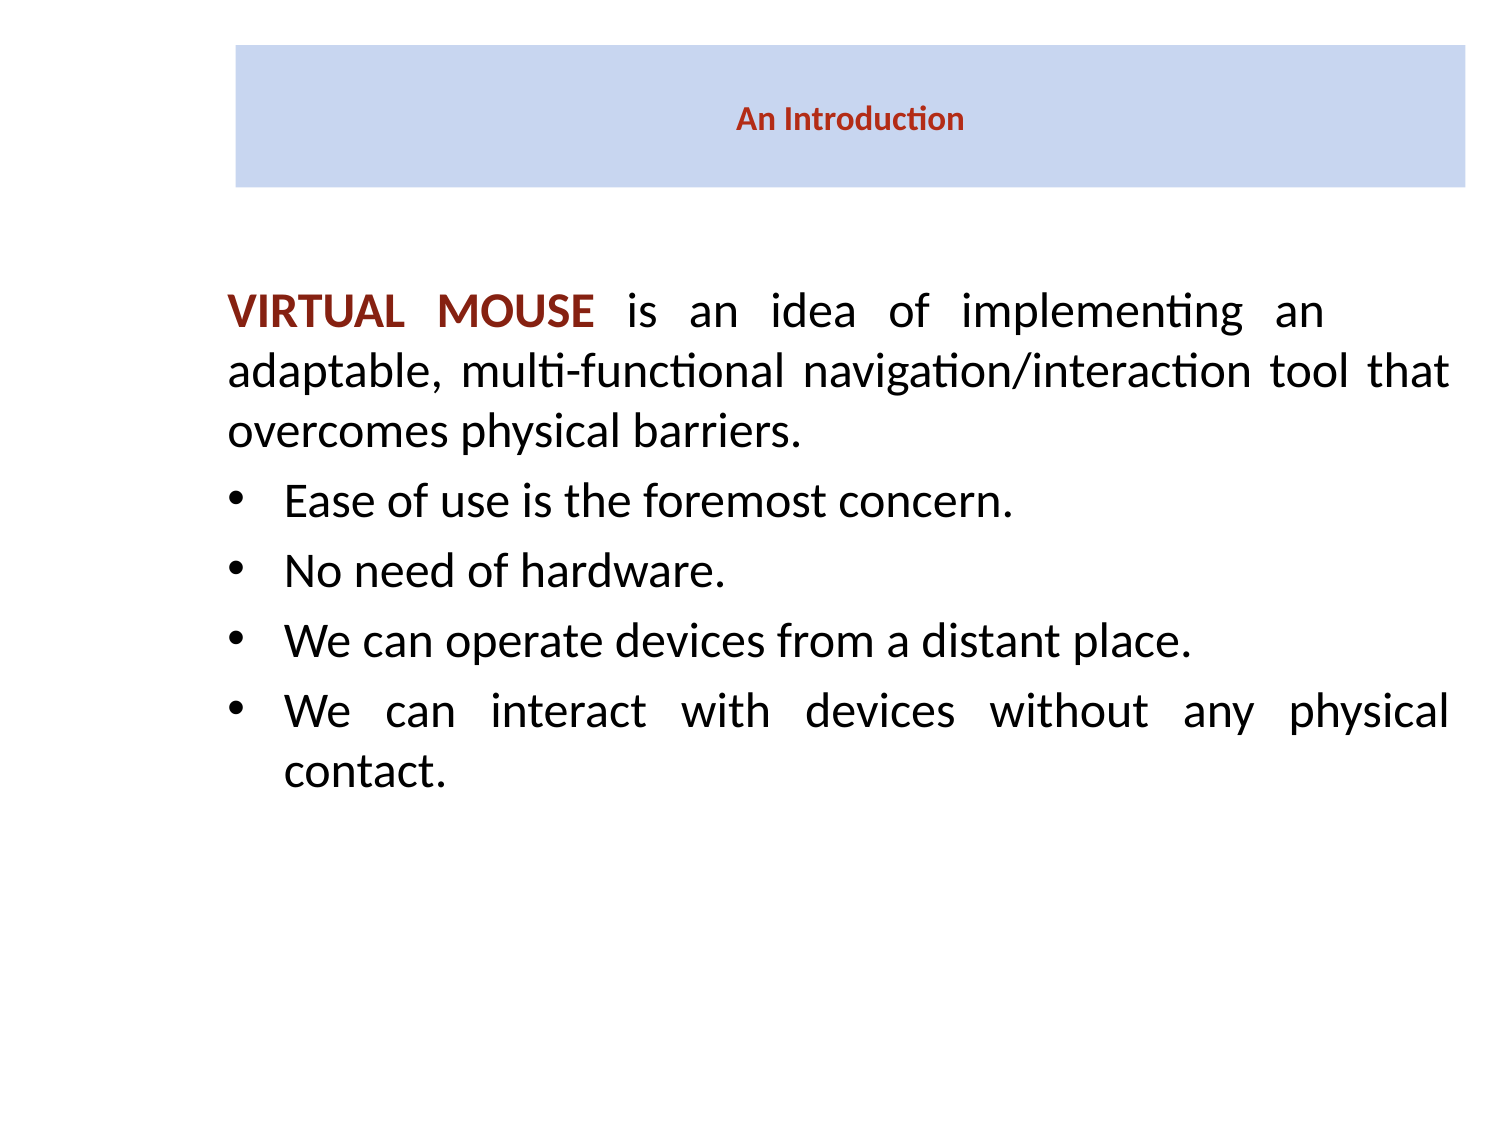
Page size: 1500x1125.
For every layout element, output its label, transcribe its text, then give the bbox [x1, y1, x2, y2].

list VIRTUAL MOUSE is an idea of implementing an adaptable, multi-functional navigation/interaction tool that overcomes physical barriers. Ease of use is the foremost concern. No need of hardware. We can operate devices from a distant place. We can interact with devices without any physical contact. [212, 200, 1466, 1075]
title An Introduction [235, 45, 1466, 188]
